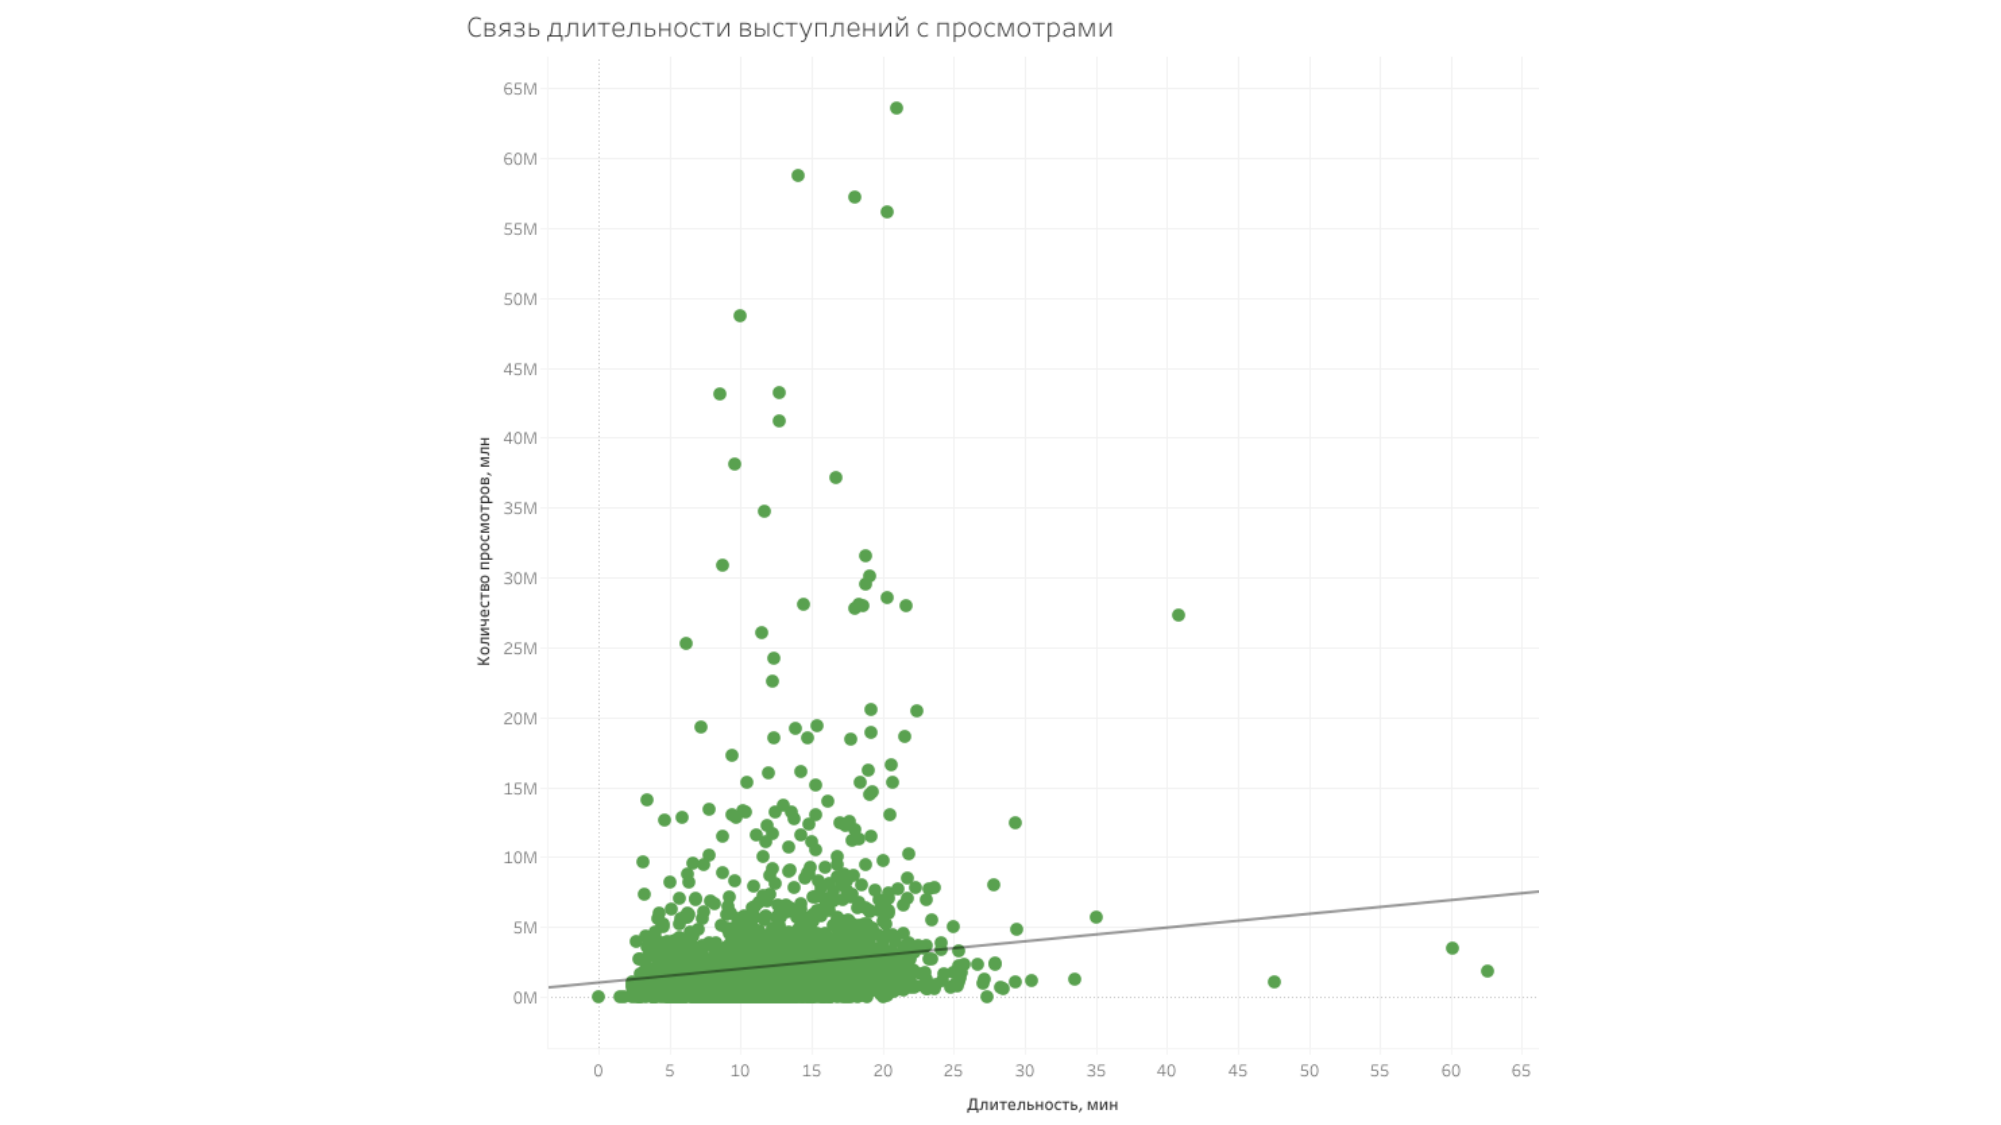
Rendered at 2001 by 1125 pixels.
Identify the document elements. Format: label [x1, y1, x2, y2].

picture [461, 0, 1539, 1125]
